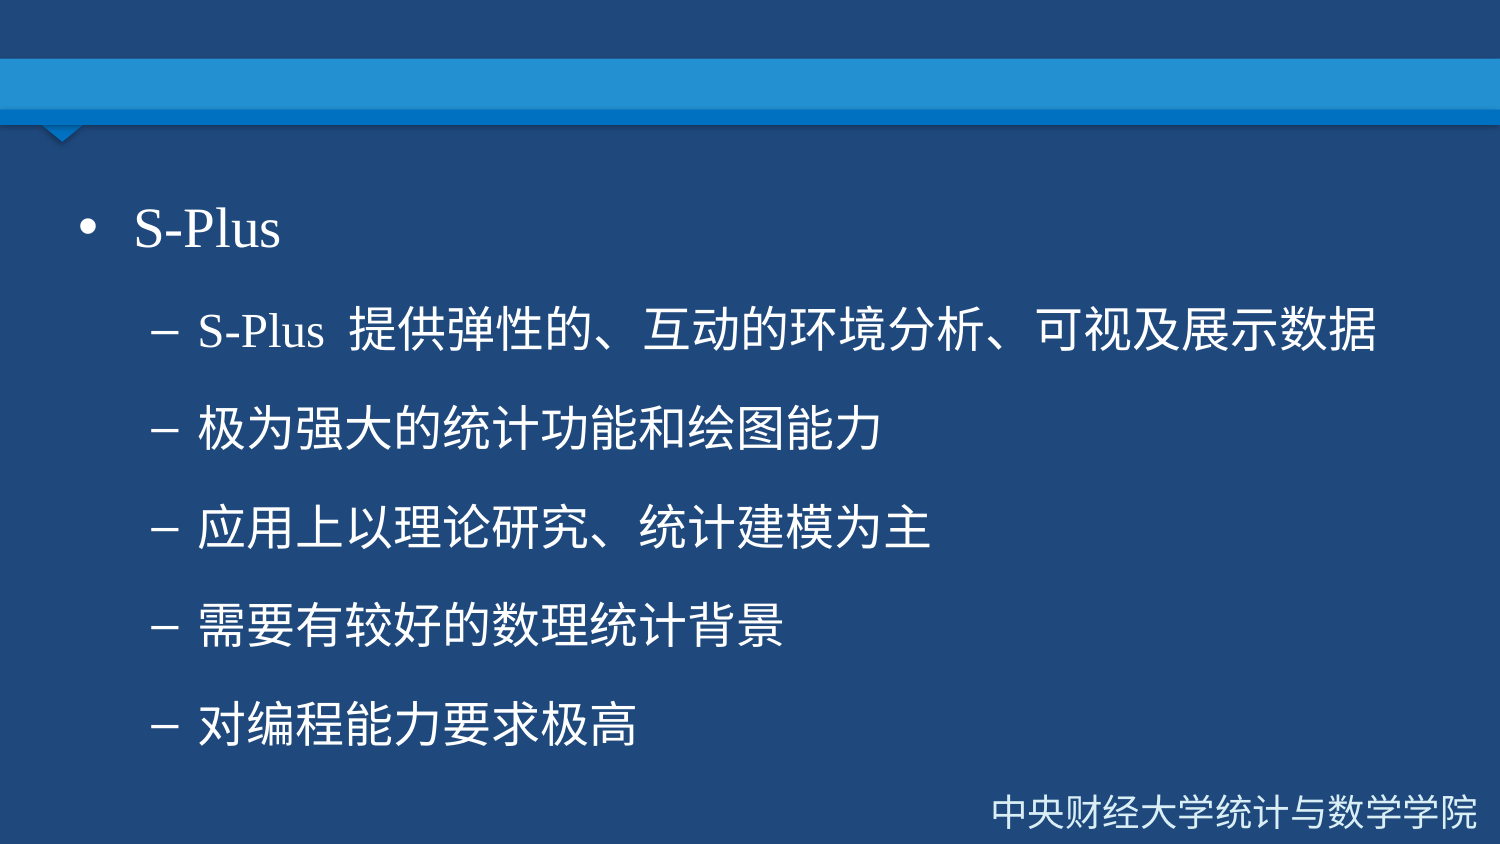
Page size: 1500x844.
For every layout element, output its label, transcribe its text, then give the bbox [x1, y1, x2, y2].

list S-Plus S-Plus 提供弹性的、互动的环境分析、可视及展示数据 极为强大的统计功能和绘图能力 应用上以理论研究、统计建模为主 需要有较好的数理统计背景 对编程能力要求极高 [63, 169, 1414, 785]
